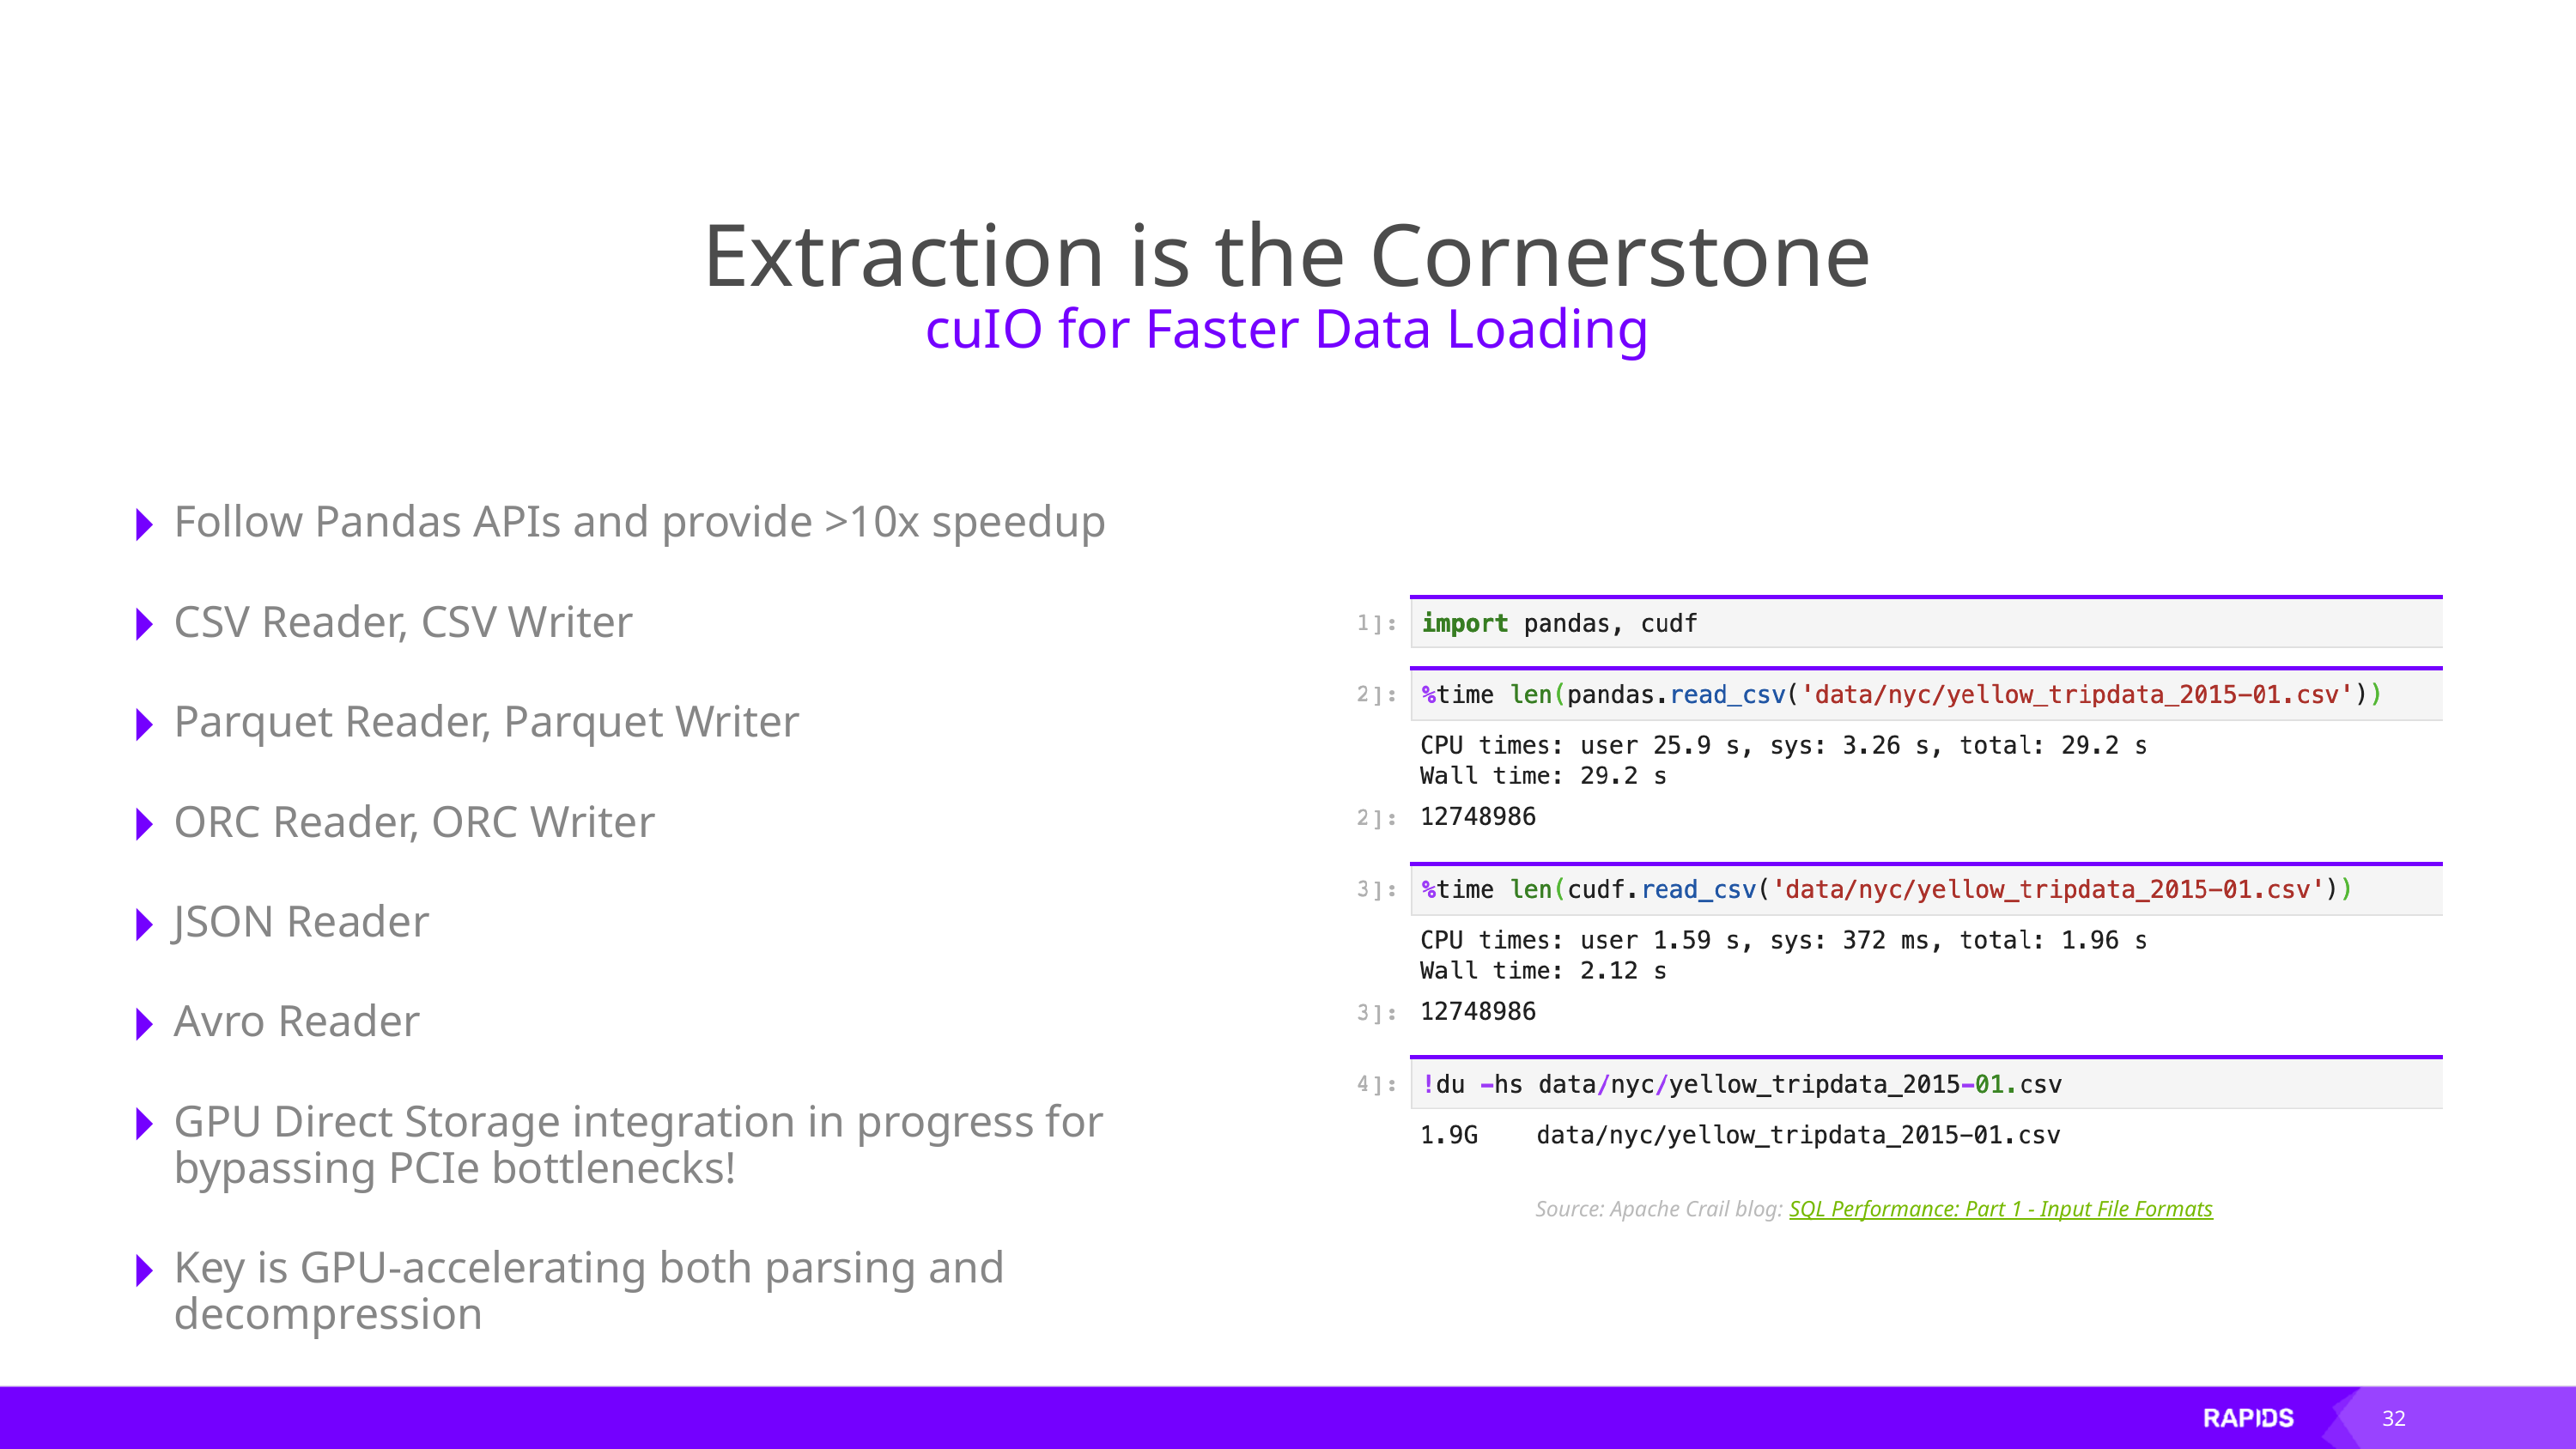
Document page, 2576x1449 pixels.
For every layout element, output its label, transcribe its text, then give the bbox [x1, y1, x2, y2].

text_box Source: Apache Crail blog: SQL Performance: Part 1 - Input File Formats [1173, 1193, 2576, 1228]
list Follow Pandas APIs and provide >10x speedup CSV Reader, CSV Writer Parquet Reader, Parquet Writer ORC Reader, ORC Writer JSON Reader Avro Reader GPU Direct Storage integration in progress for bypassing PCIe bottlenecks! Key is GPU-accelerating both parsing and decompression [121, 493, 1308, 1367]
list cuIO for Faster Data Loading [117, 295, 2459, 419]
picture [0, 0, 2576, 1449]
title Extraction is the Cornerstone [117, 173, 2459, 295]
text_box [1352, 572, 2489, 1176]
